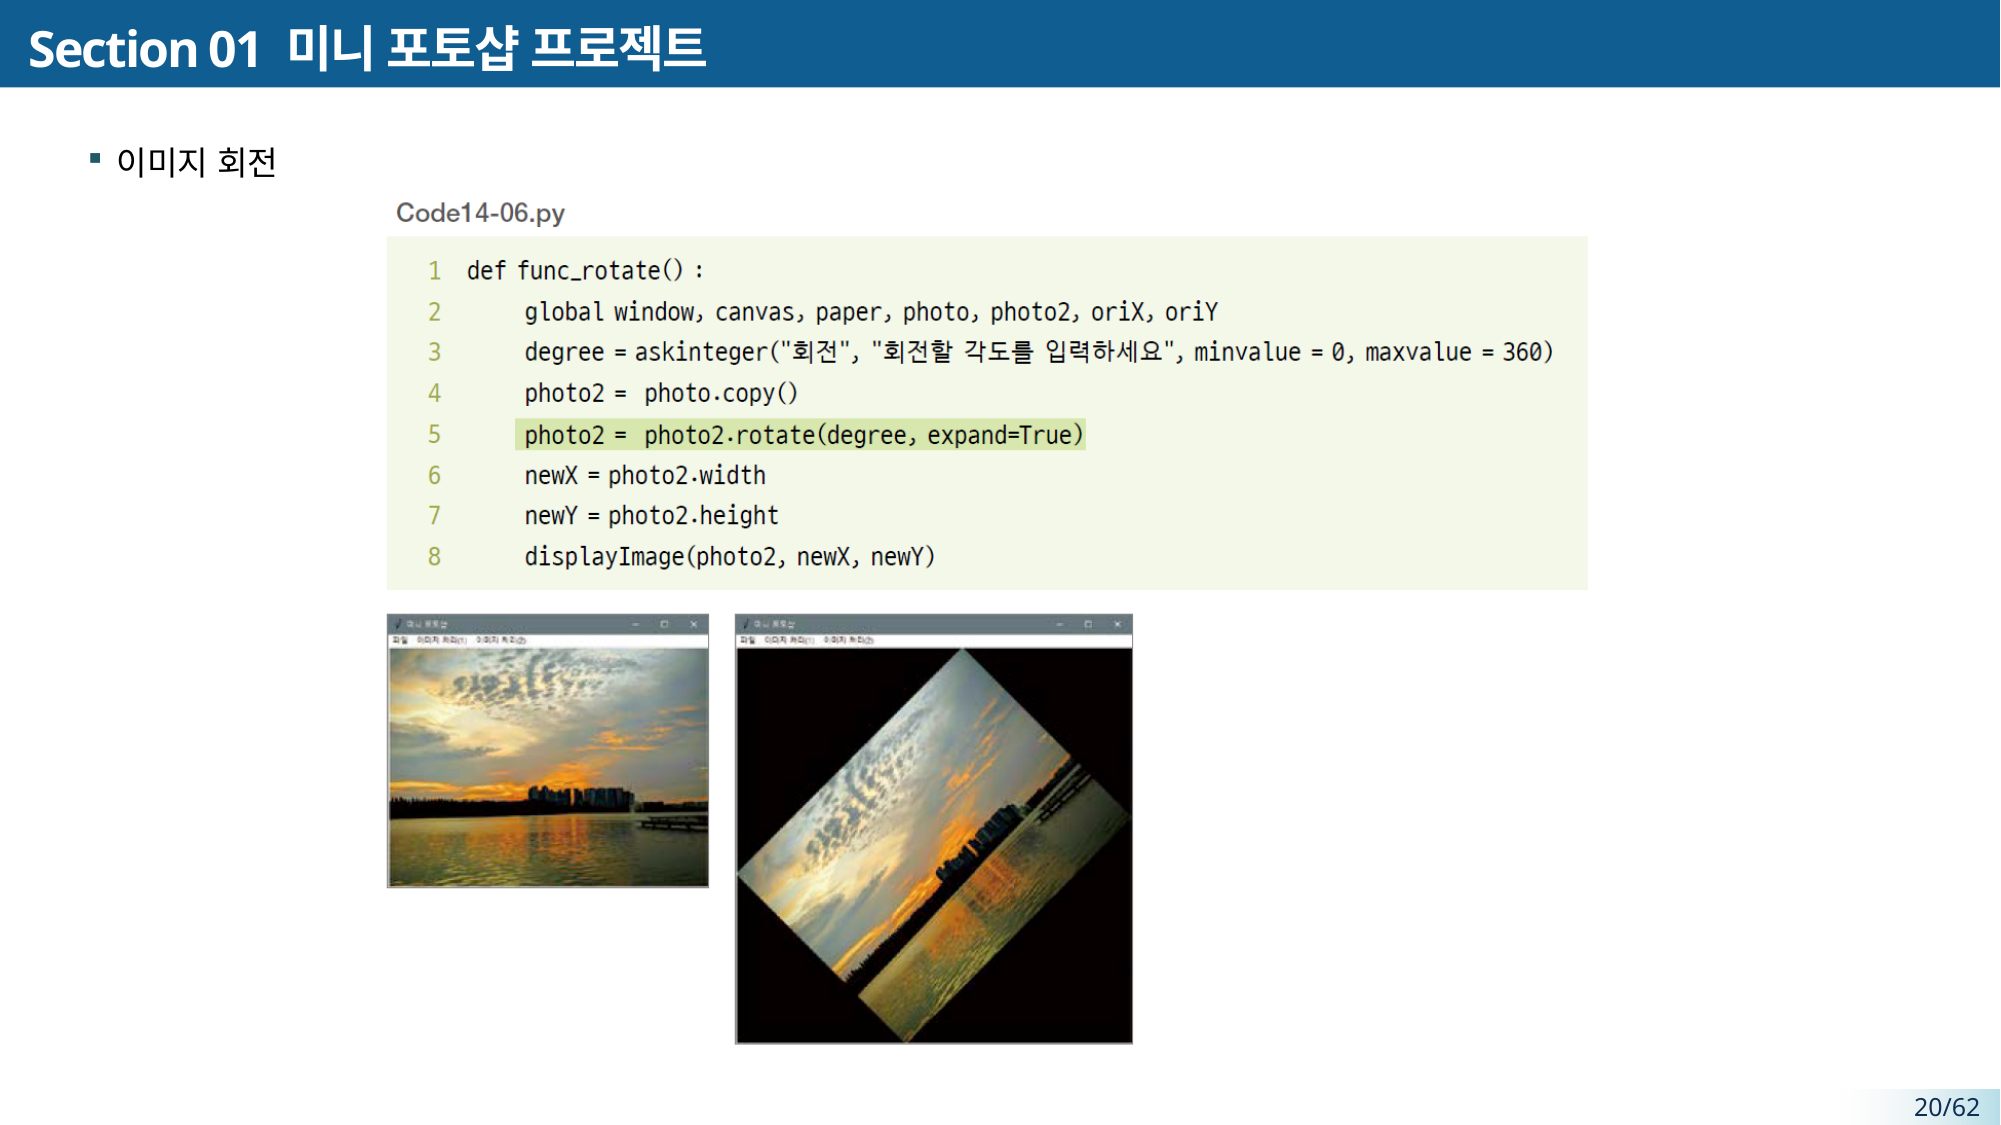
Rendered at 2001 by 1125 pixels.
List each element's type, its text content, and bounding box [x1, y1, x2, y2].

picture [357, 188, 1632, 1060]
title Section 01 미니 포토샵 프로젝트 [13, 8, 1717, 87]
list 이미지 회전 [13, 126, 1975, 1057]
